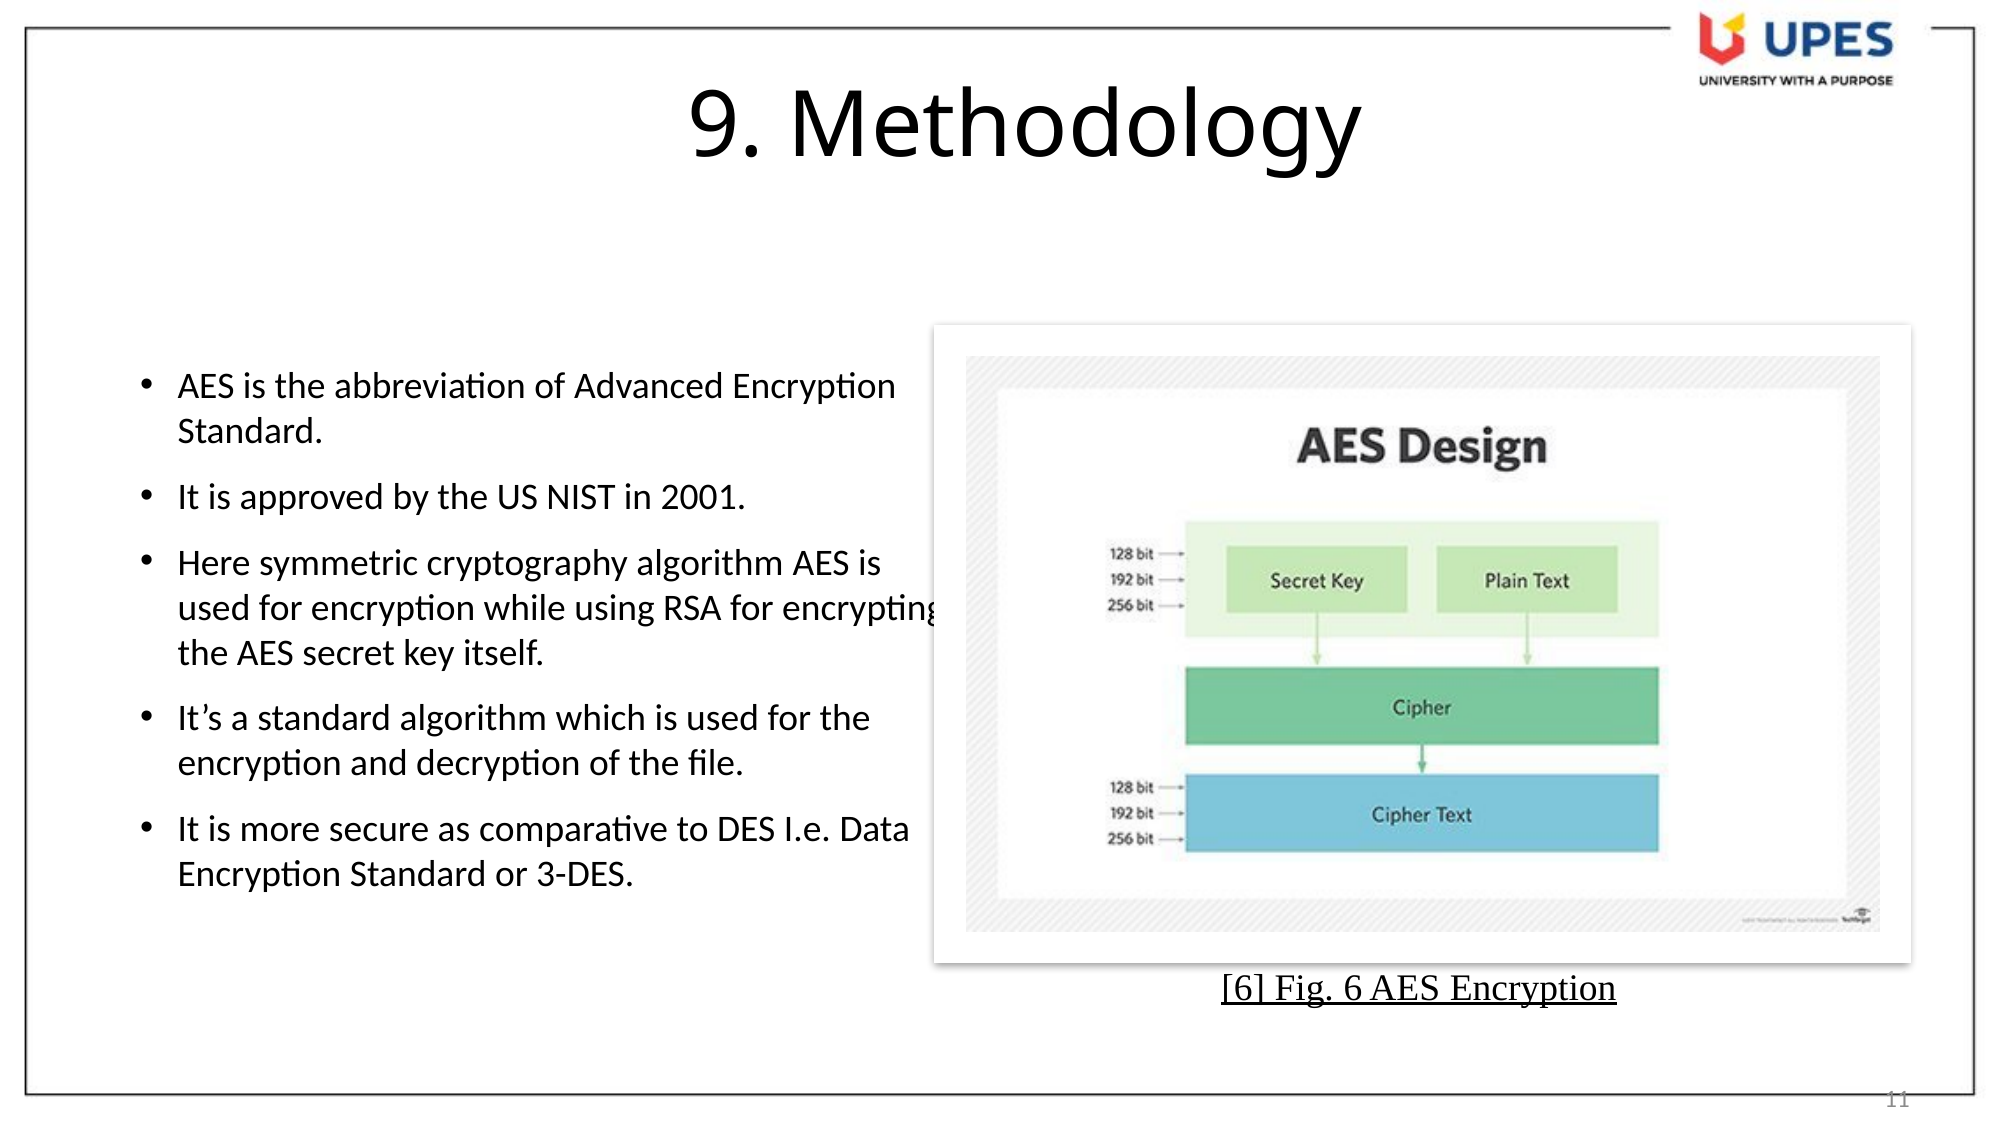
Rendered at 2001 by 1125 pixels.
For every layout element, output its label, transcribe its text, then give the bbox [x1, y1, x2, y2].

text_box [6] Fig. 6 AES Encryption [876, 948, 1880, 1016]
title 9. Methodology [125, 70, 1925, 258]
picture [0, 0, 2000, 1125]
list AES is the abbreviation of Advanced Encryption Standard. It is approved by the US NIST in 2001. Here symmetric cryptography algorithm AES is used for encryption while using RSA for encrypting the AES secret key itself. It’s a standard algorithm which is used for the encryption and decryption of the file. It is more secure as comparative to DES I.e. Data Encryption Standard or 3-DES. [125, 287, 966, 1030]
